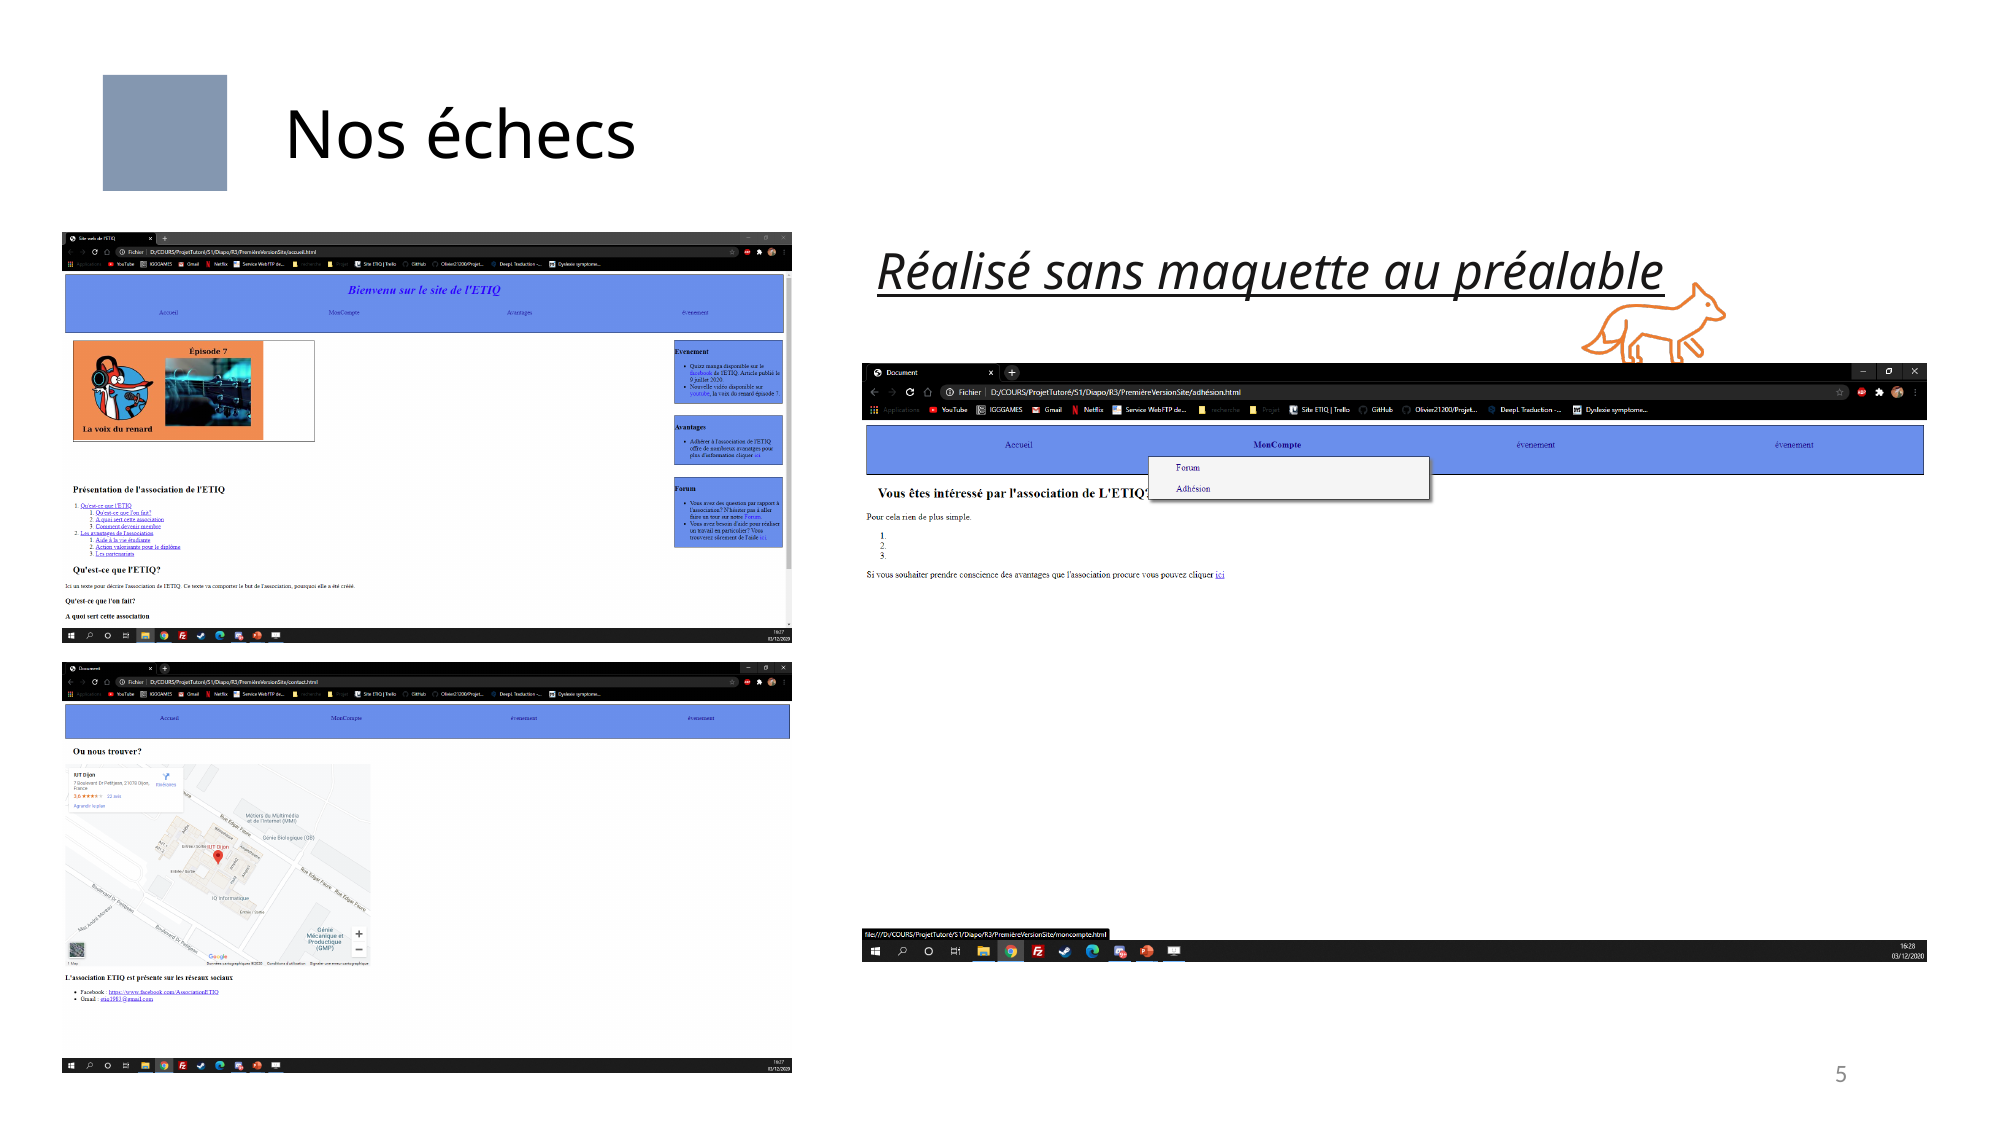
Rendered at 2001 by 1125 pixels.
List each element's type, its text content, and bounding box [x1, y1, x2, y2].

slide_number 5 [1412, 1042, 1863, 1103]
picture [62, 232, 792, 643]
text_box Nos échecs [270, 84, 653, 180]
text_box [102, 74, 228, 192]
picture [62, 662, 792, 1073]
text_box Réalisé sans maquette au préalable [862, 232, 1745, 308]
picture [862, 247, 1927, 962]
